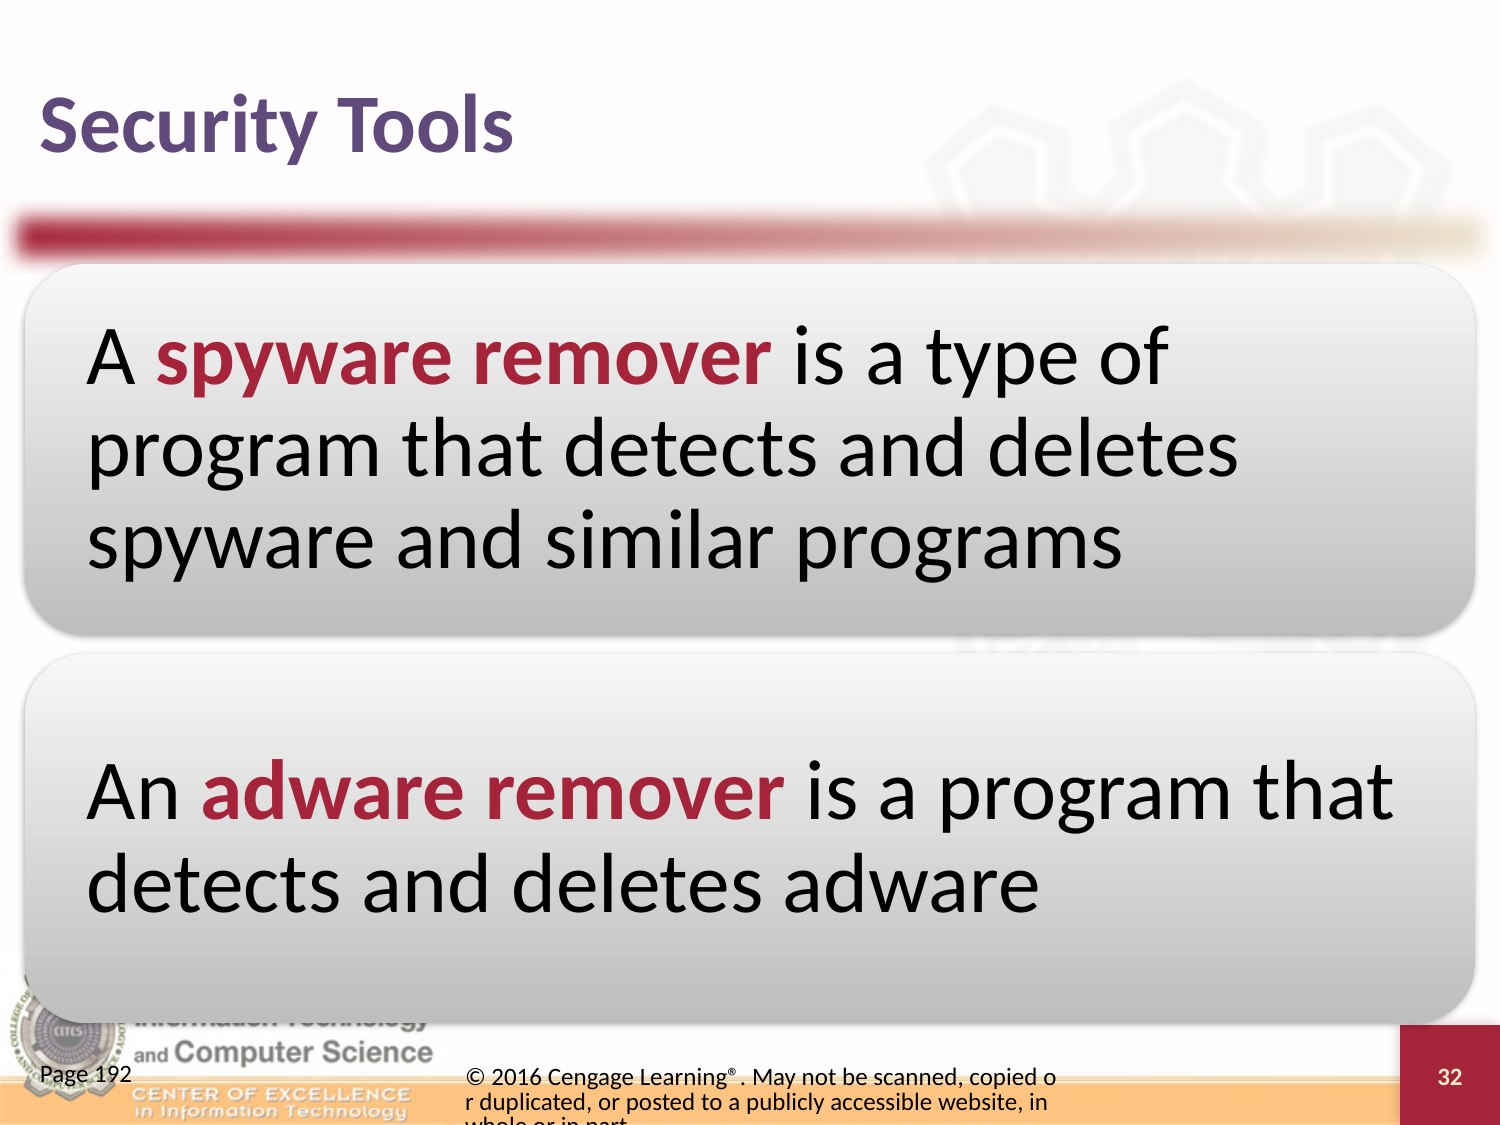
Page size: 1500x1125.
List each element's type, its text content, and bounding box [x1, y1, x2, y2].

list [24, 262, 1476, 1026]
slide_number 32 [1400, 1025, 1500, 1125]
list Page 192 [24, 1050, 300, 1125]
footer © 2016 Cengage Learning®. May not be scanned, copied or duplicated, or posted to a publicly accessible website, in whole or in part. [450, 1037, 1075, 1113]
title Security Tools [24, 24, 1475, 213]
